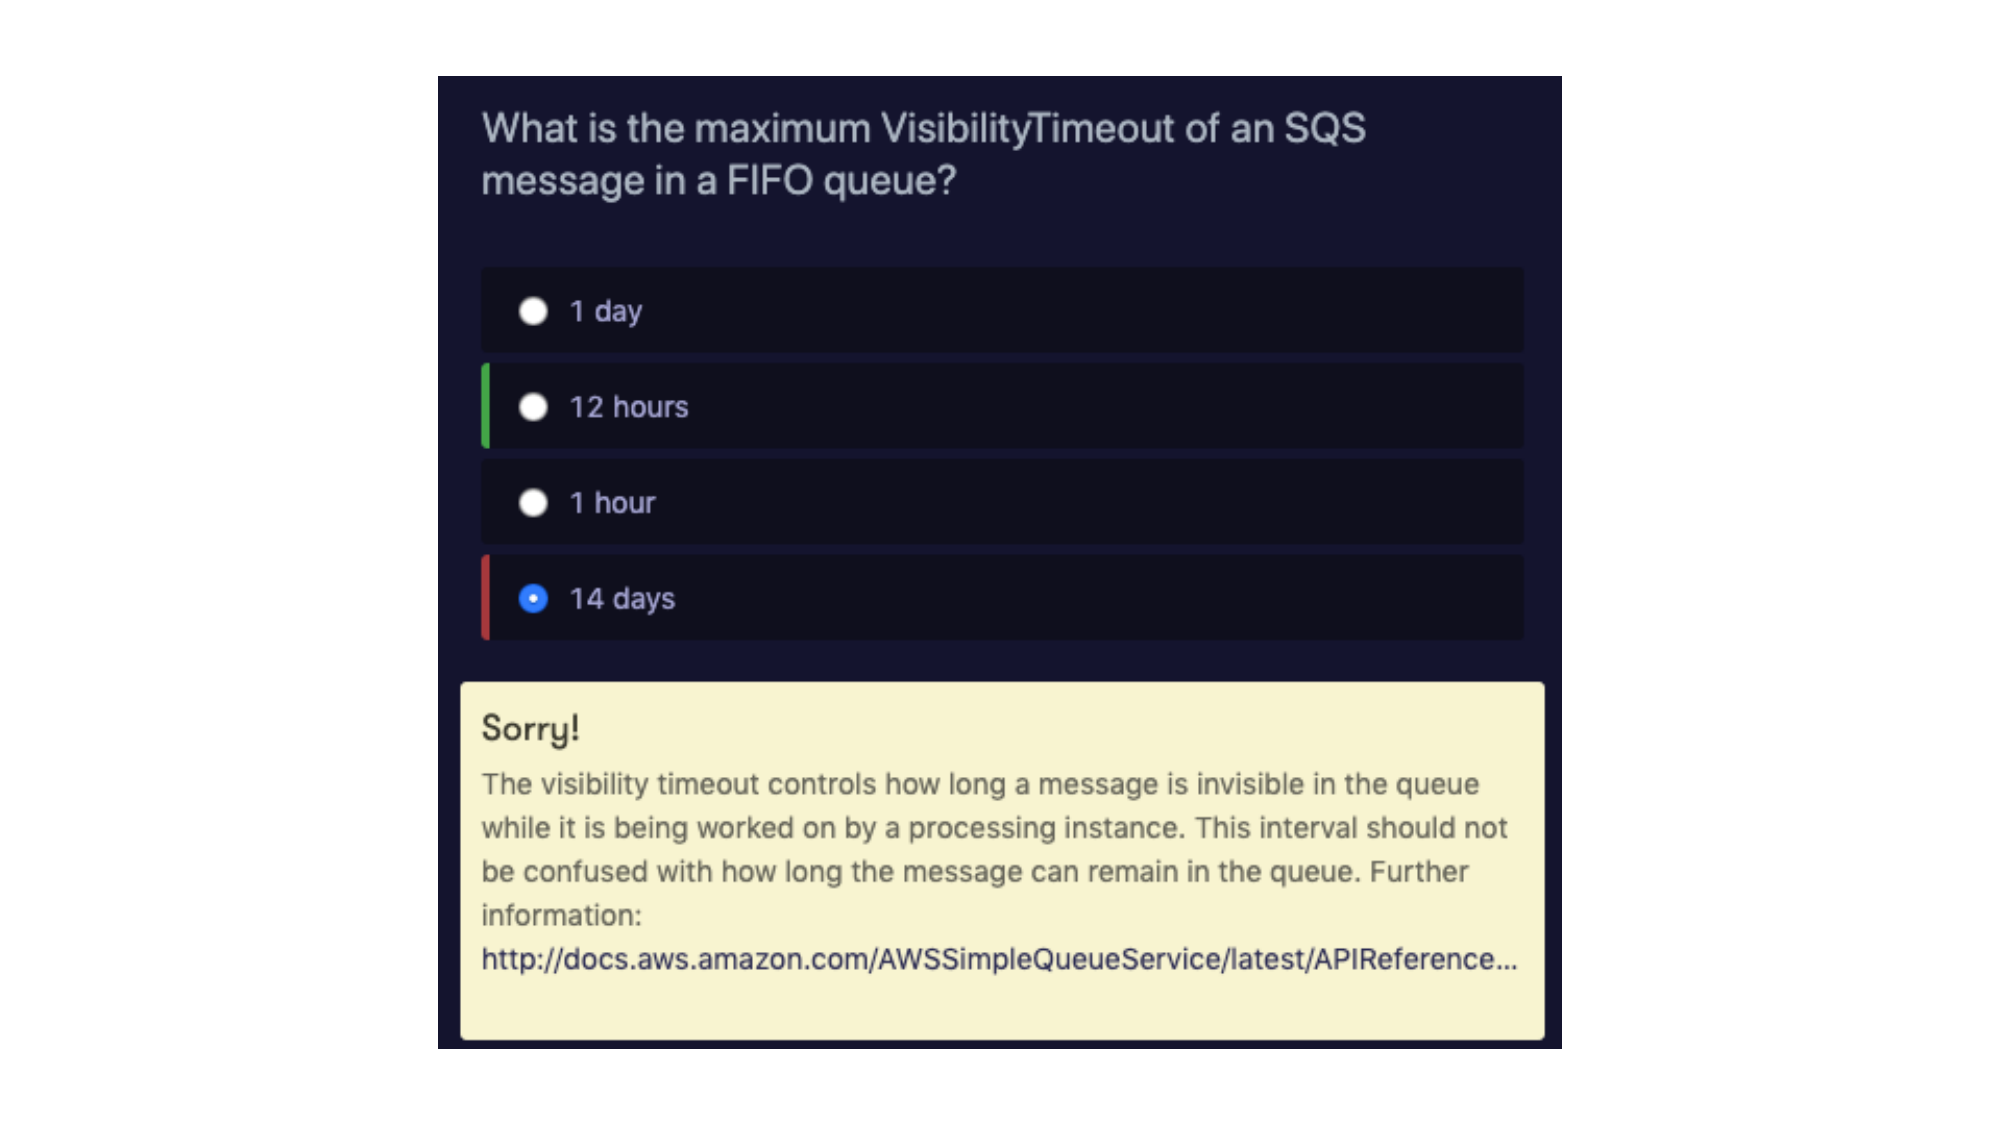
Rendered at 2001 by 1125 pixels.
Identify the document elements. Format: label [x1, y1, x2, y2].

picture [438, 76, 1562, 1049]
